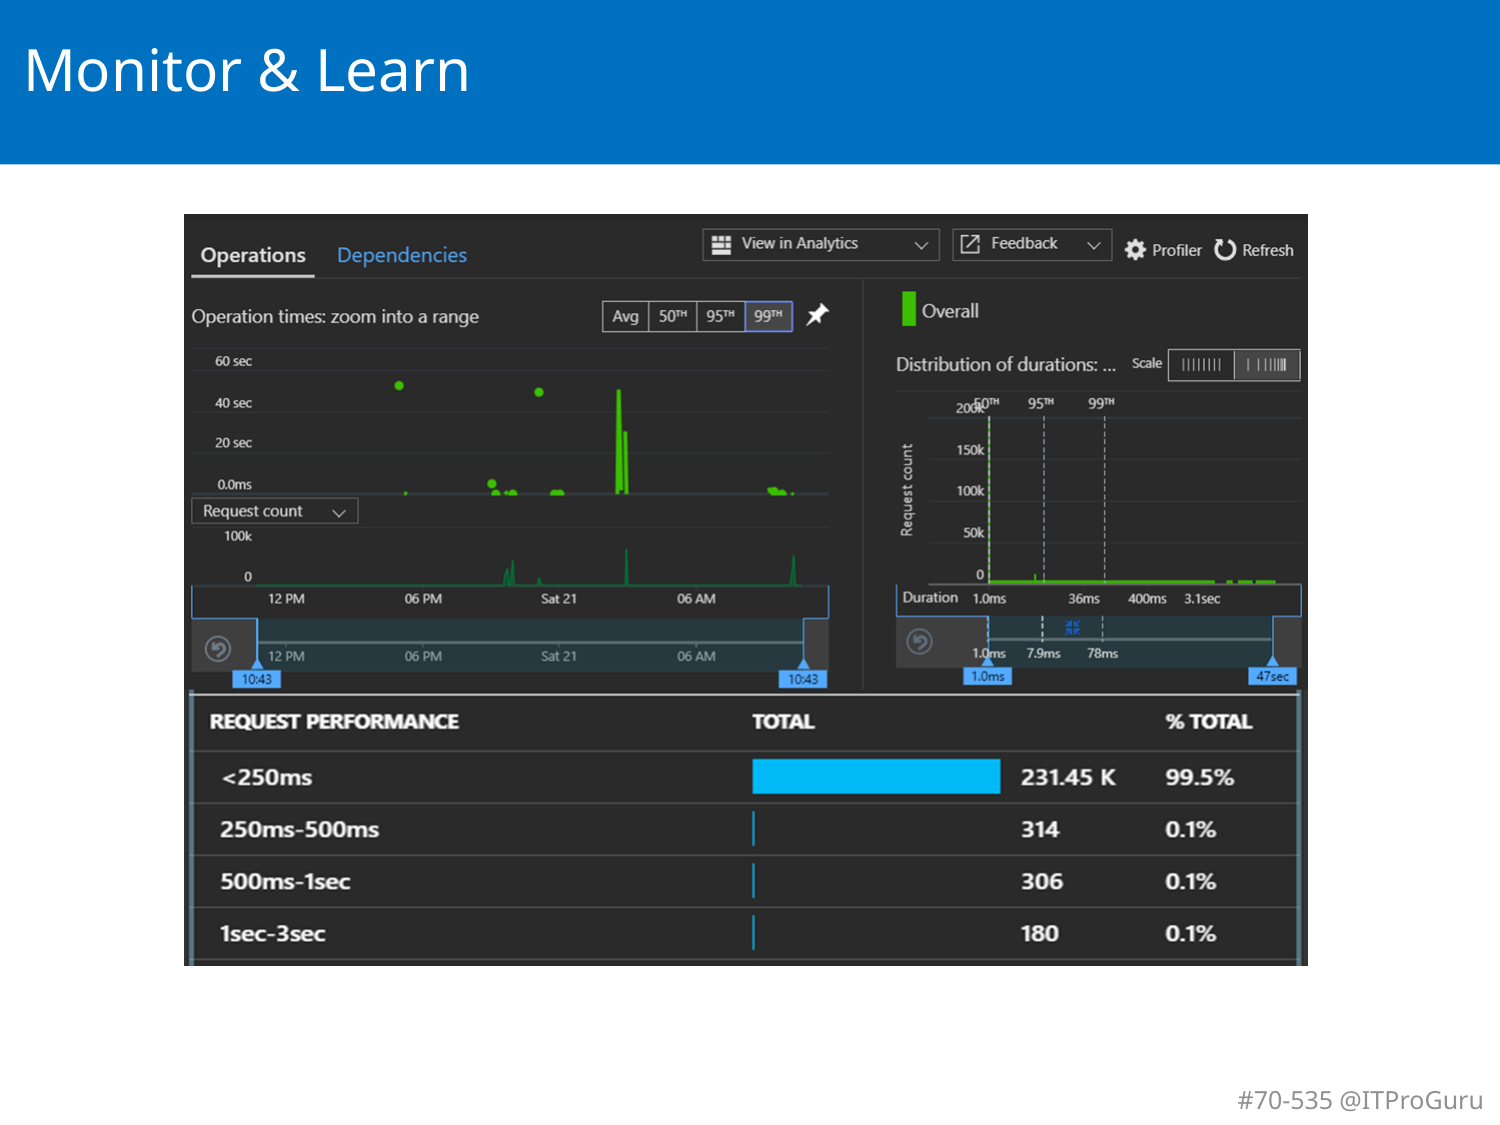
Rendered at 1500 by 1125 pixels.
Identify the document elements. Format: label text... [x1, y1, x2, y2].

title Monitor & Learn [22, 0, 1487, 148]
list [184, 213, 1308, 966]
